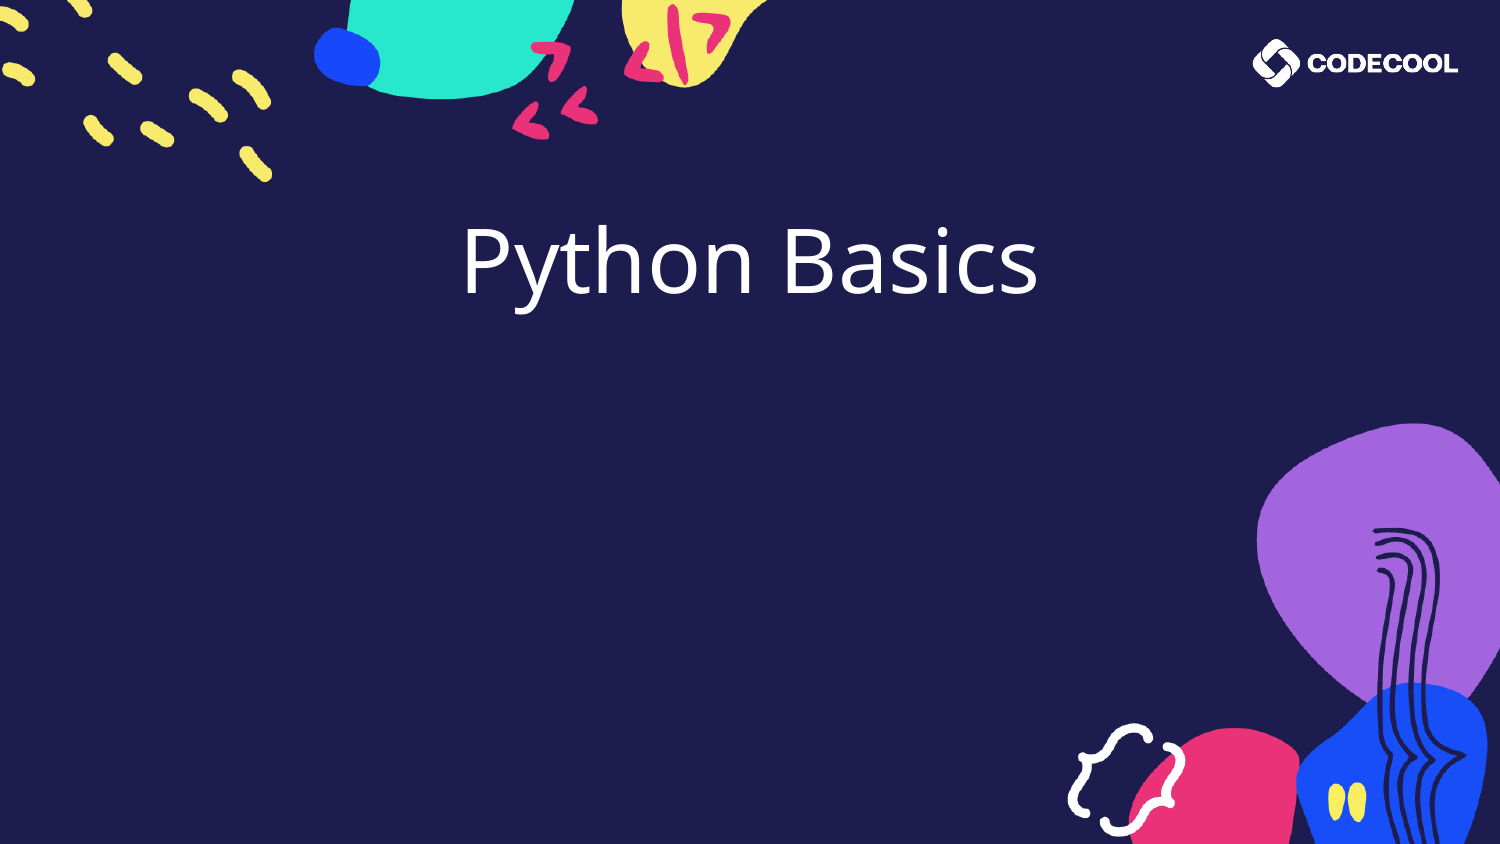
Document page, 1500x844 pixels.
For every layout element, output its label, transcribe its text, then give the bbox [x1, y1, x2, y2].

picture [0, 0, 1500, 844]
title Python Basics [294, 135, 1206, 384]
